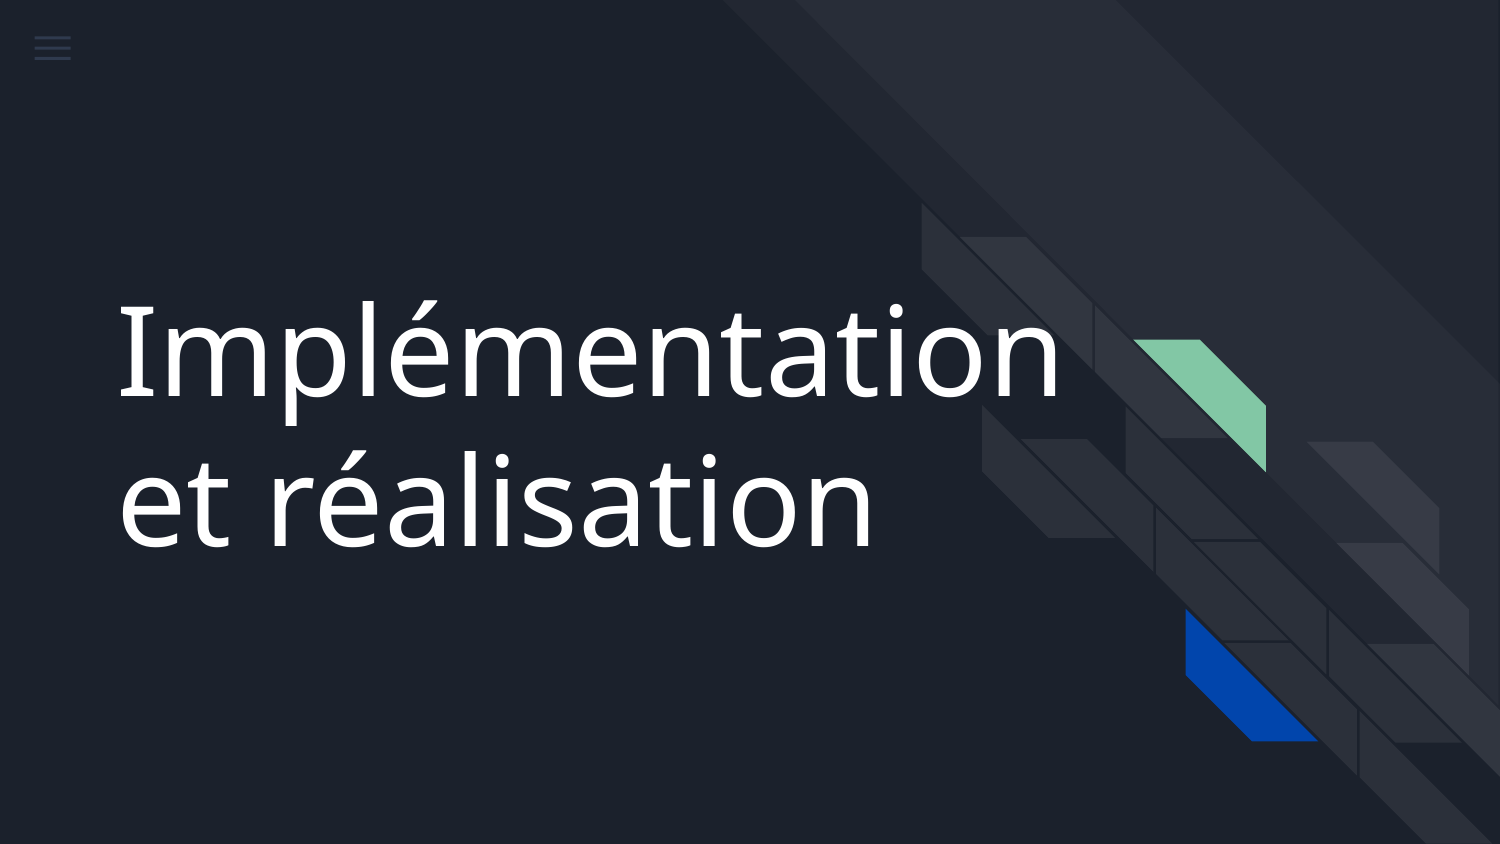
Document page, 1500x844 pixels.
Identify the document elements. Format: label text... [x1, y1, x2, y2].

title Implémentation et réalisation [101, 327, 1171, 517]
